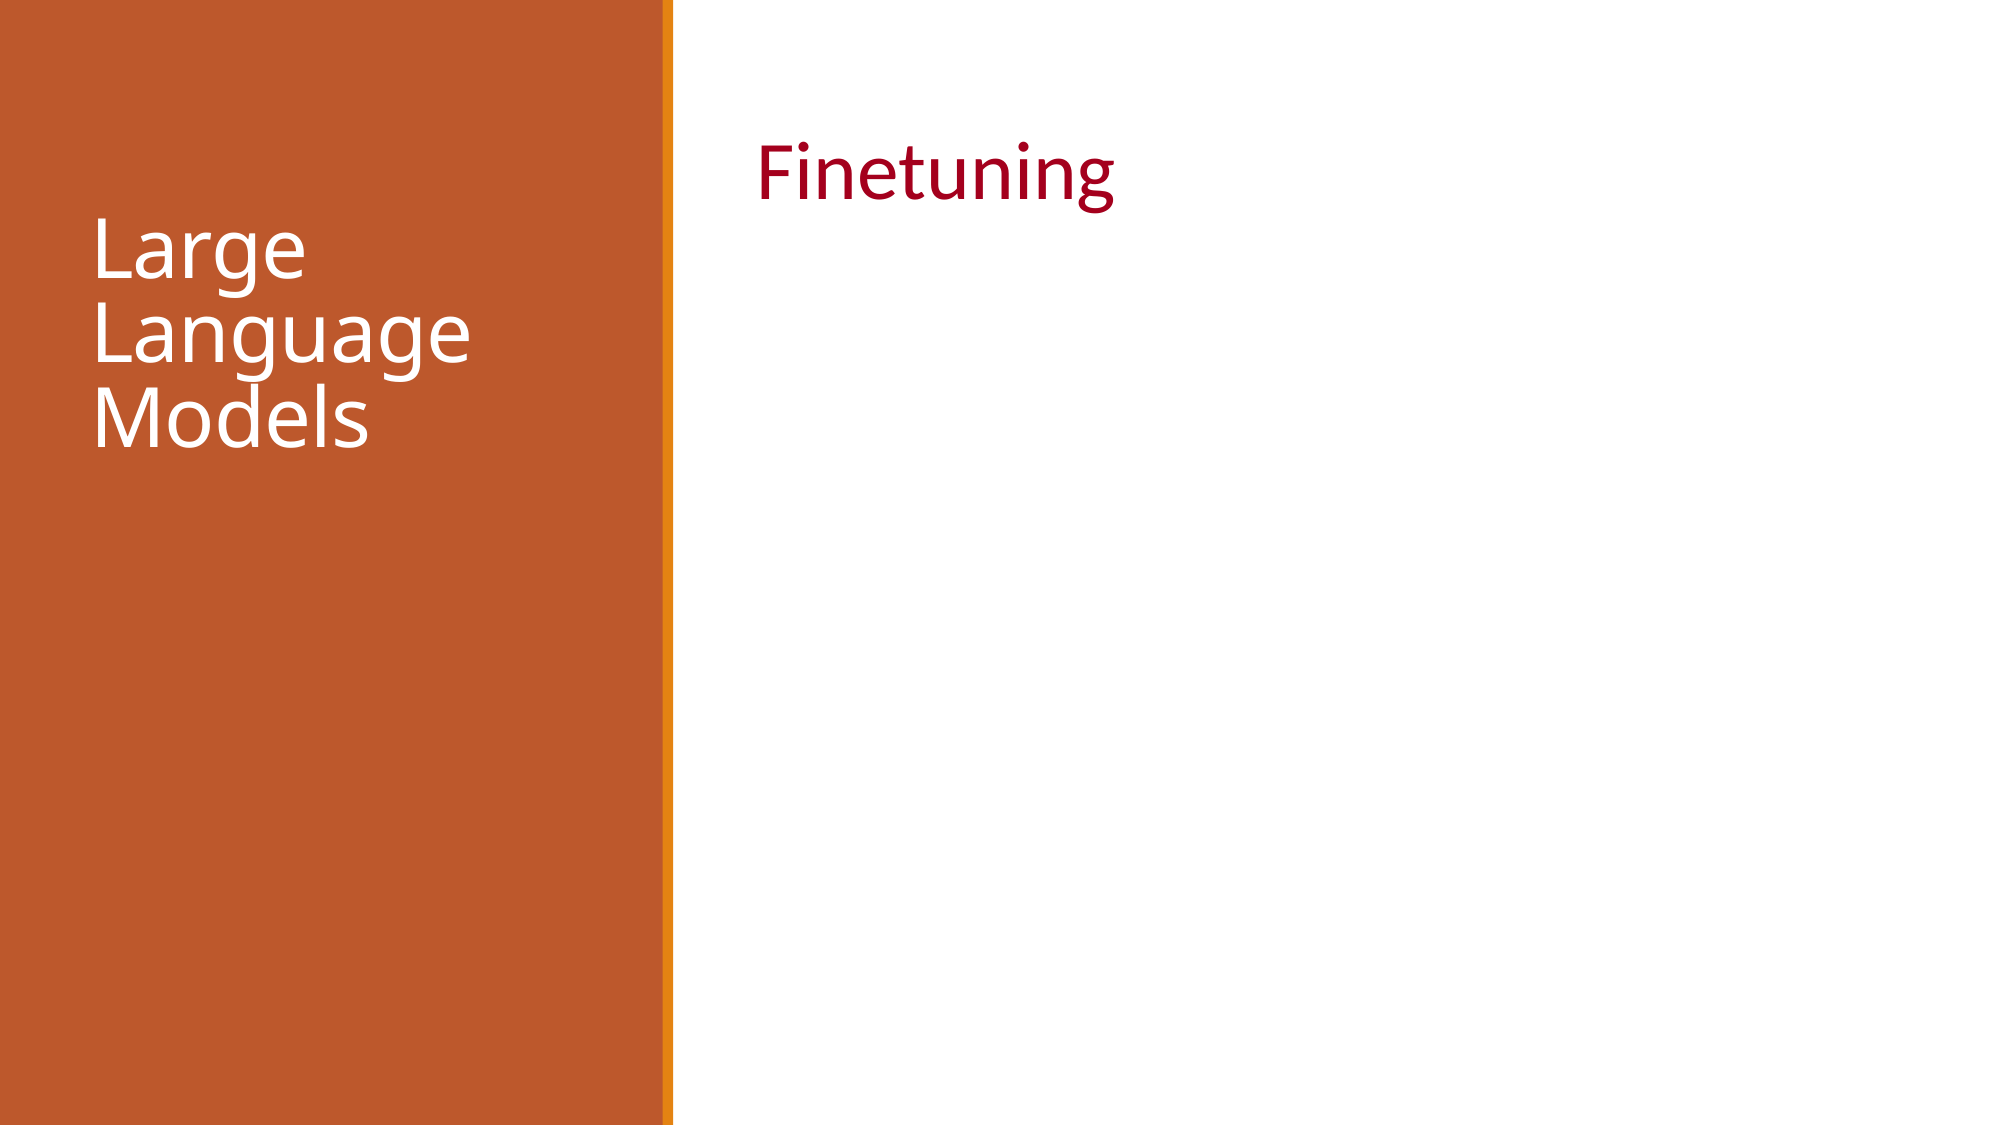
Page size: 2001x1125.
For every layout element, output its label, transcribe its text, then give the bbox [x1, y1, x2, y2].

list Finetuning [756, 120, 1853, 983]
title Large Language Models [75, 97, 600, 473]
